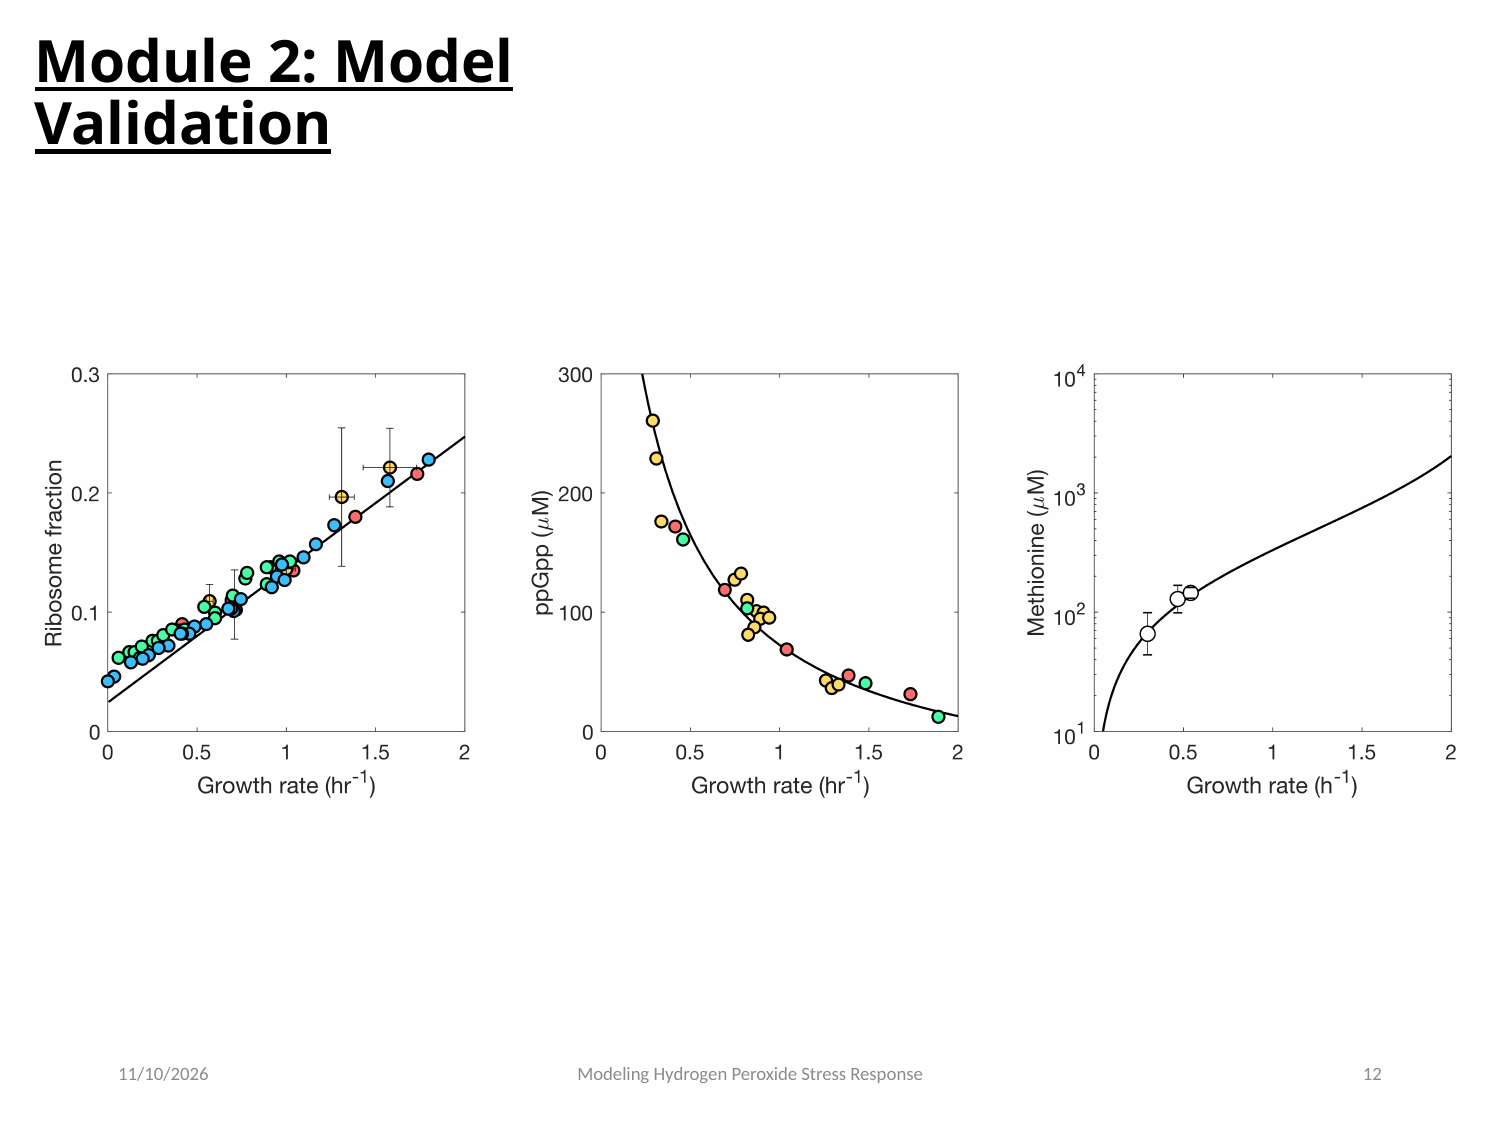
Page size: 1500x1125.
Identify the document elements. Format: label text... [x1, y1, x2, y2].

slide_number 12 [1059, 1042, 1397, 1103]
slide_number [103, 1042, 441, 1103]
picture [38, 356, 1462, 802]
title Module 2: Model Validation [19, 14, 731, 175]
footer Modeling Hydrogen Peroxide Stress Response [496, 1042, 1004, 1103]
